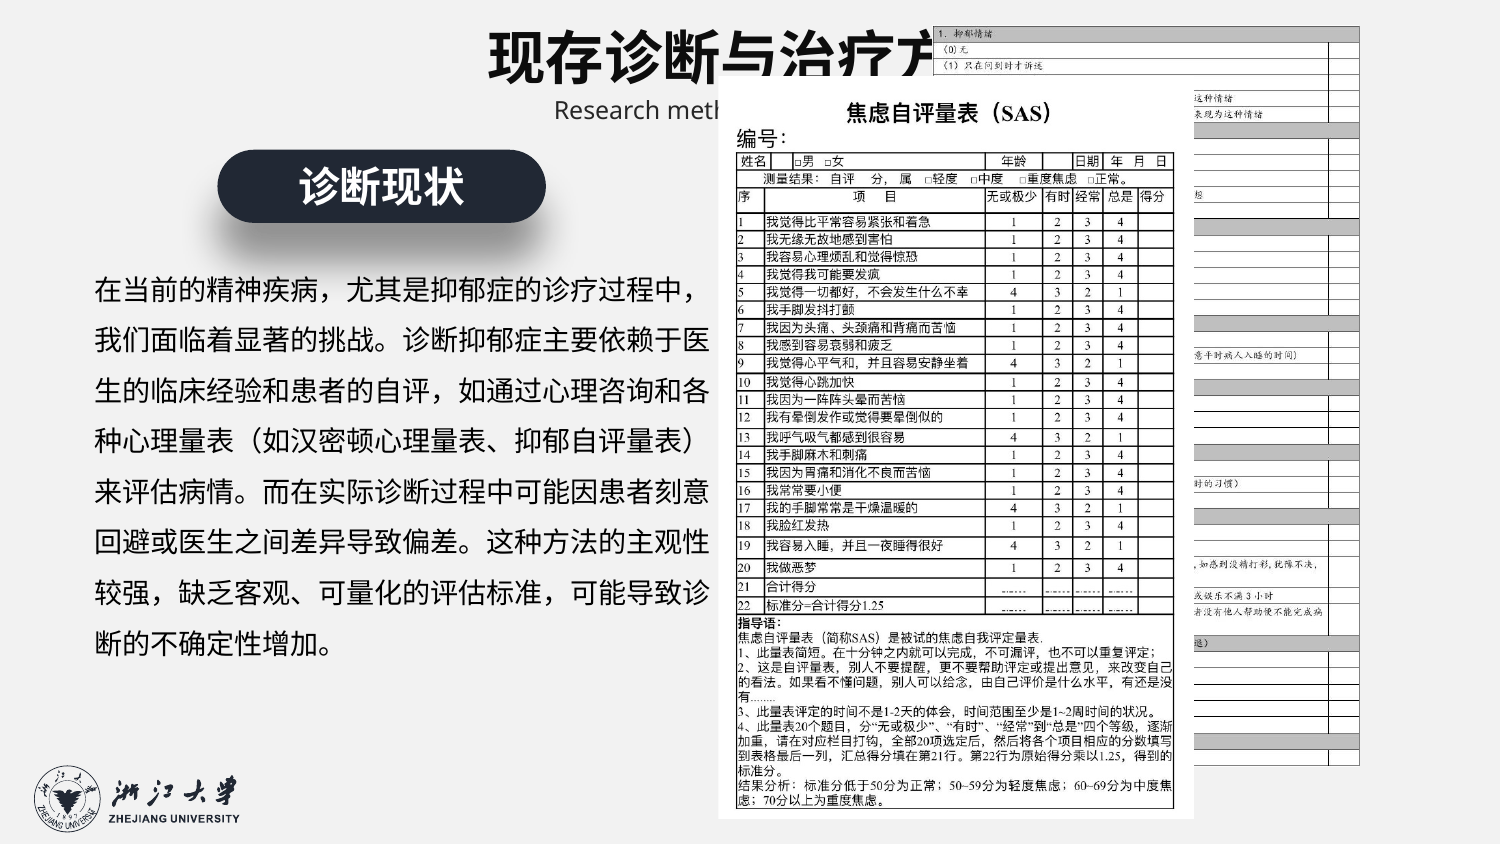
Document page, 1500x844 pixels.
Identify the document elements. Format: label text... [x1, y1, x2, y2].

picture [718, 25, 1360, 819]
text_box 诊断现状 [216, 148, 547, 224]
text_box 现存诊断与治疗方法 [472, 13, 1027, 99]
slide_number [1123, 778, 1461, 824]
text_box Research methods and processes [538, 87, 718, 133]
text_box 在当前的精神疾病，尤其是抑郁症的诊疗过程中，我们面临着显著的挑战。诊断抑郁症主要依赖于医生的临床经验和患者的自评，如通过心理咨询和各种心理量表（如汉密顿心理量表、抑郁自评量表）来评估病情。而在实际诊断过程中可能因患者刻意回避或医生之间差异导致偏差。这种方法的主观性较强，缺乏客观、可量化的评估标准，可能导致诊断的不确定性增加。 [79, 247, 718, 668]
